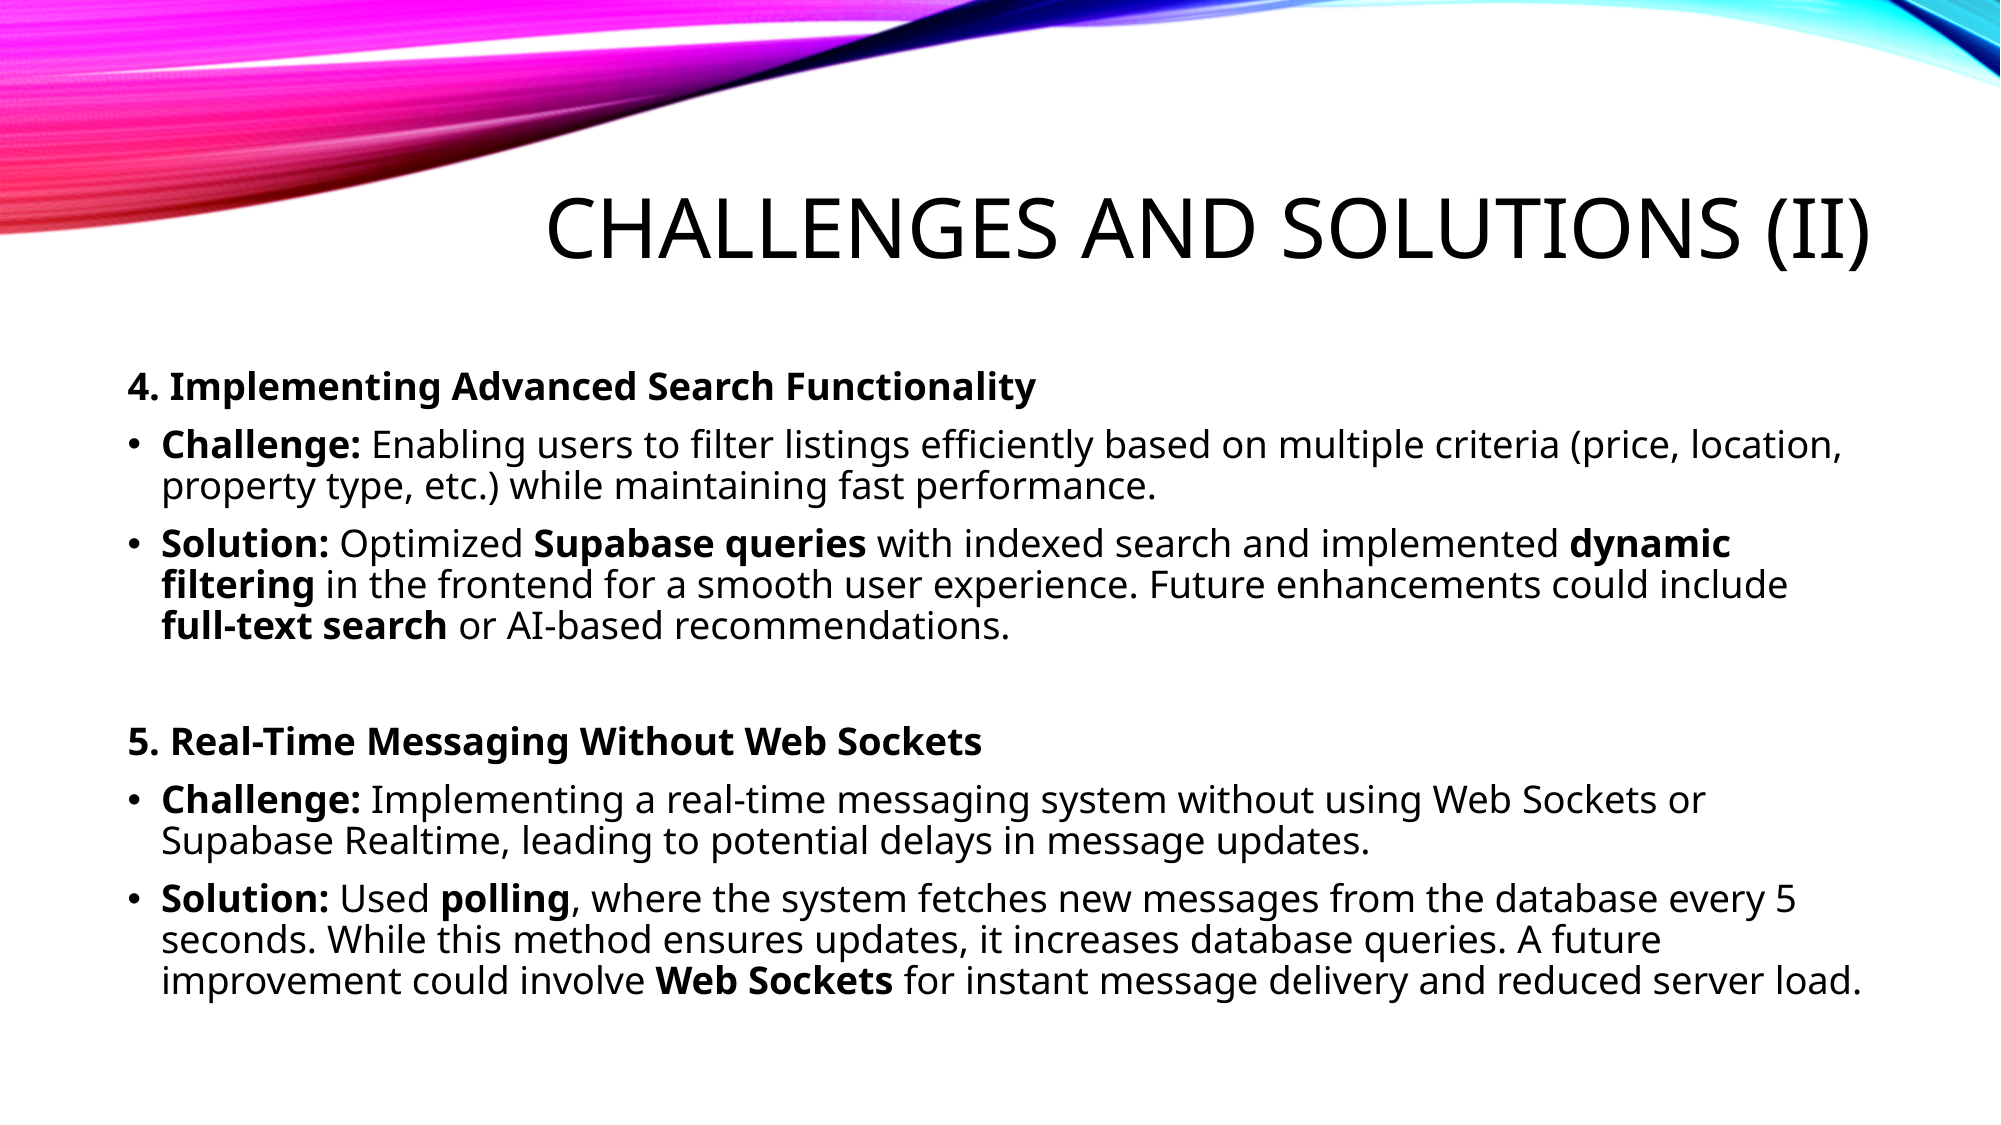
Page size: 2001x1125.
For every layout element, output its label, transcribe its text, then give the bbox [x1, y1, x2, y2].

list 4. Implementing Advanced Search Functionality Challenge: Enabling users to filter listings efficiently based on multiple criteria (price, location, property type, etc.) while maintaining fast performance. Solution: Optimized Supabase queries with indexed search and implemented dynamic filtering in the frontend for a smooth user experience. Future enhancements could include full-text search or AI-based recommendations. 5. Real-Time Messaging Without Web Sockets Challenge: Implementing a real-time messaging system without using Web Sockets or Supabase Realtime, leading to potential delays in message updates. Solution: Used polling, where the system fetches new messages from the database every 5 seconds. While this method ensures updates, it increases database queries. A future improvement could involve Web Sockets for instant message delivery and reduced server load. [112, 360, 1888, 1021]
picture [1890, 0, 2000, 75]
picture [1910, 0, 2000, 45]
title Challenges and Solutions (ii) [474, 125, 1888, 338]
picture [0, 0, 2000, 237]
